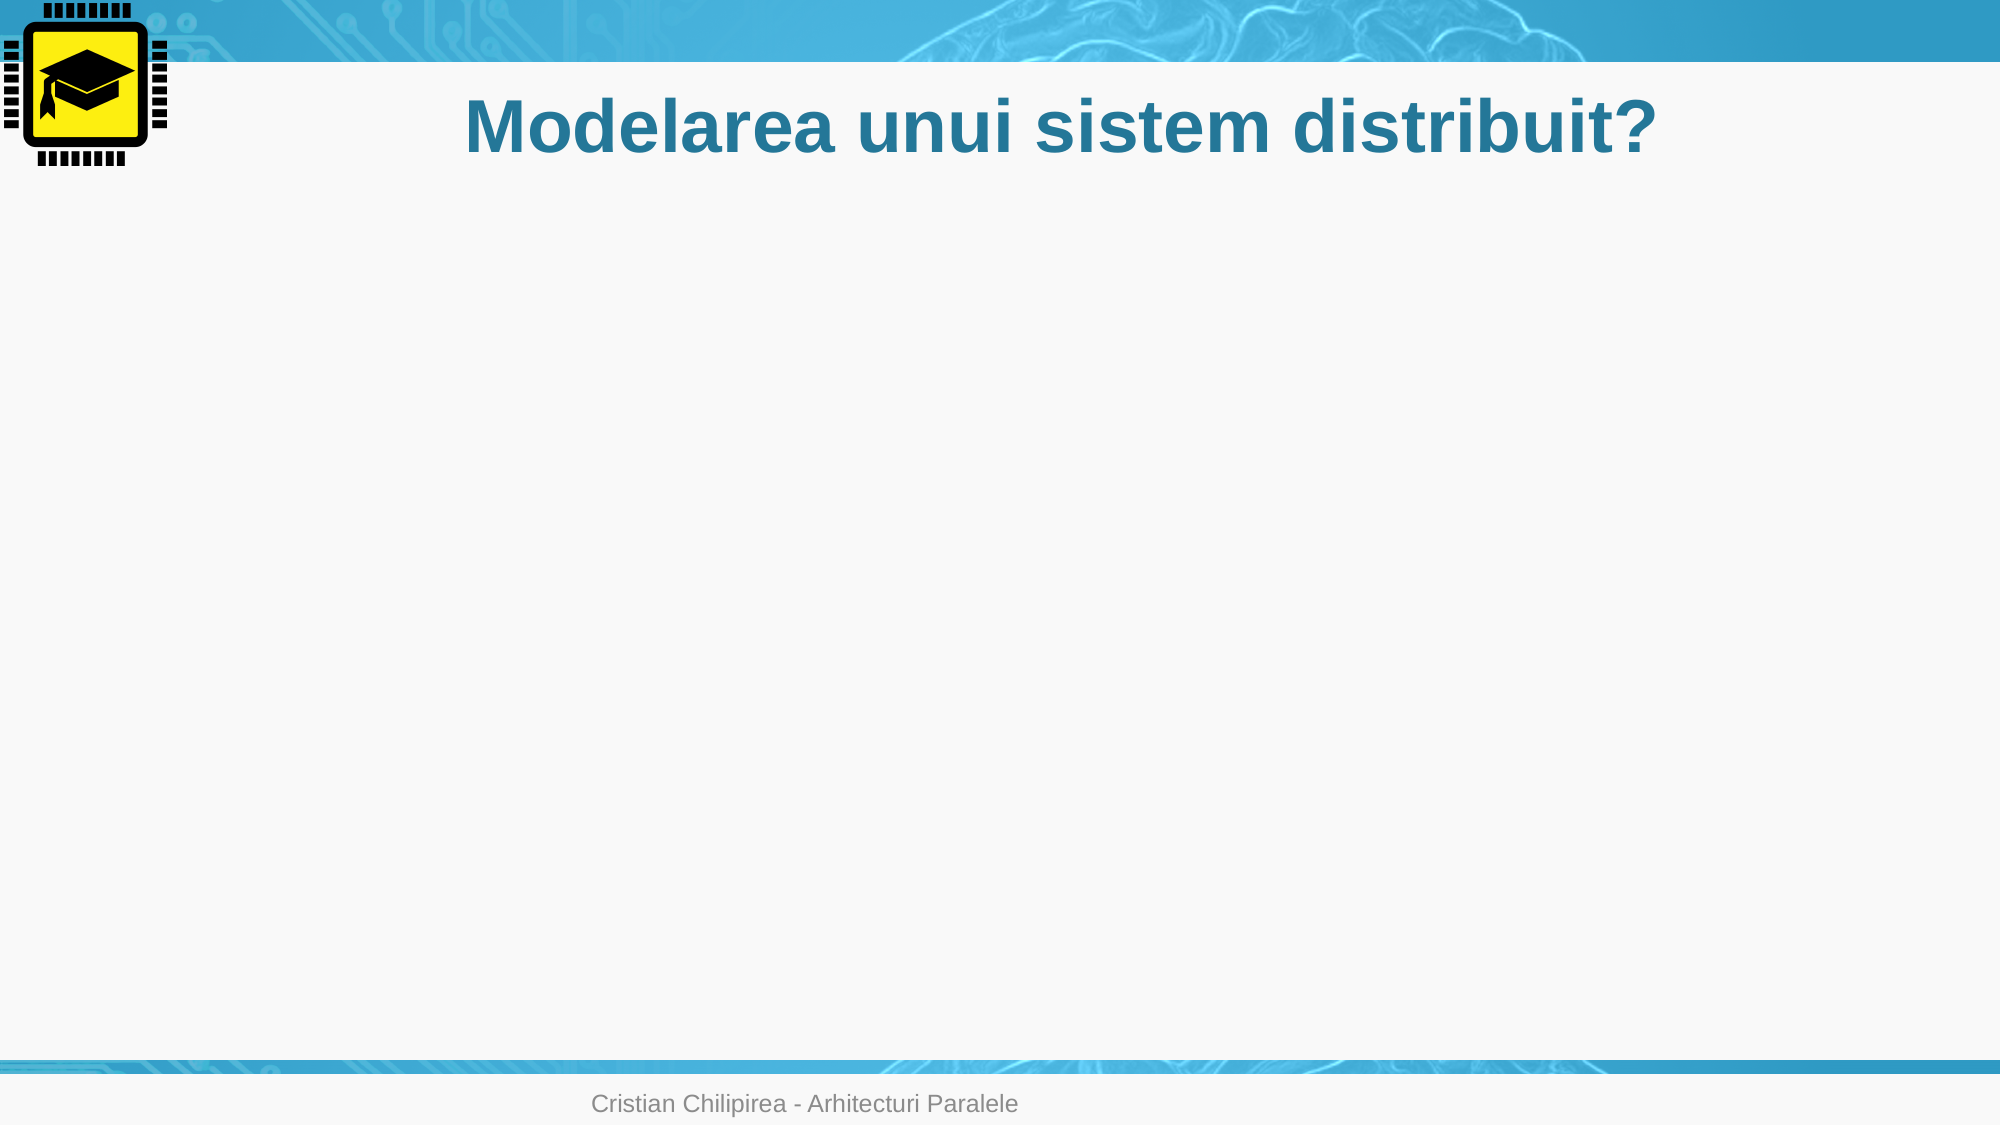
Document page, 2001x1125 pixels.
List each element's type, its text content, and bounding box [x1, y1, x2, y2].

title Modelarea unui sistem distribuit? [170, 76, 1955, 180]
footer Cristian Chilipirea - Arhitecturi Paralele [68, 1083, 1542, 1125]
picture [0, 1060, 2000, 1074]
picture [0, 0, 2000, 166]
